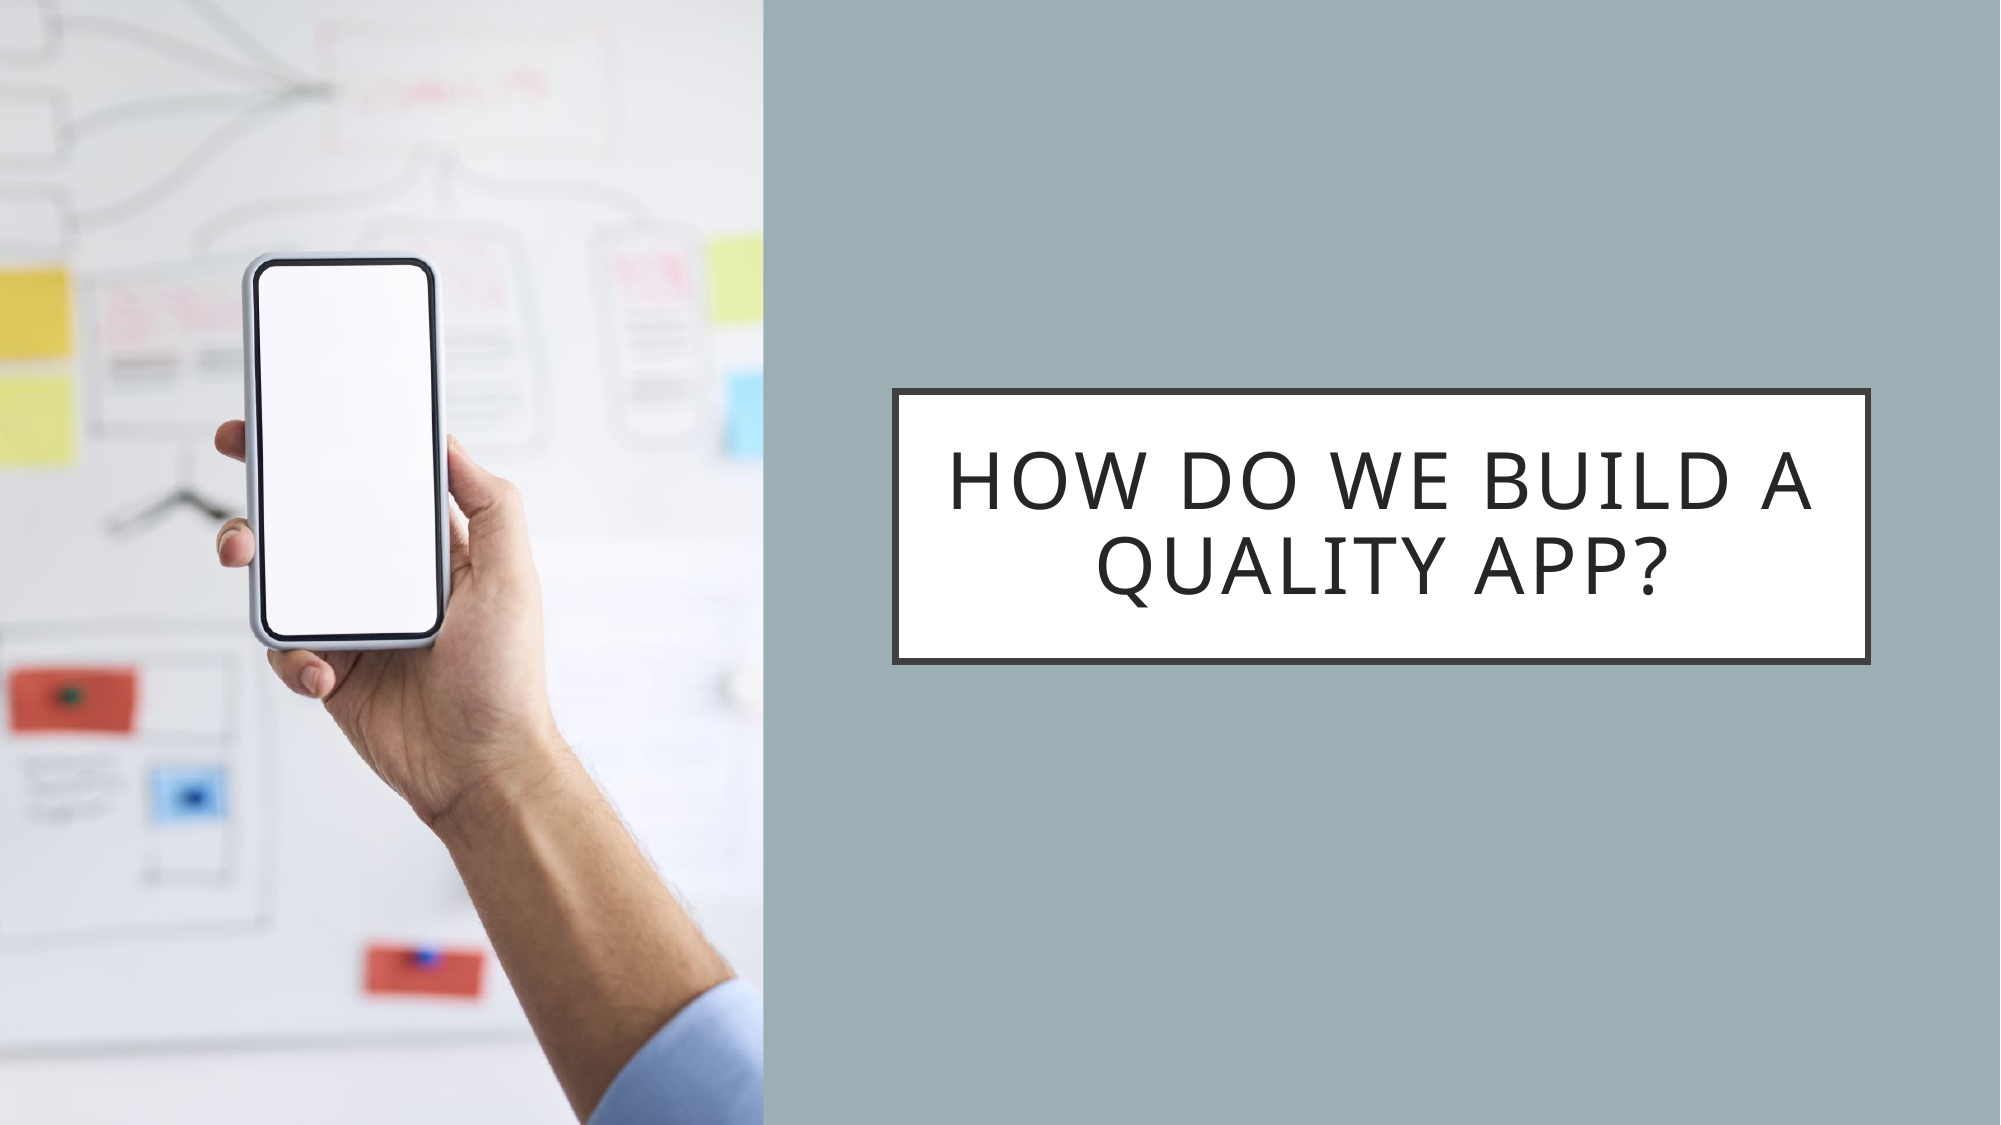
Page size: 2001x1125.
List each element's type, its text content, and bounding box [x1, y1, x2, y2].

picture [0, 0, 764, 1125]
title How do we build a quality app? [892, 388, 1871, 665]
